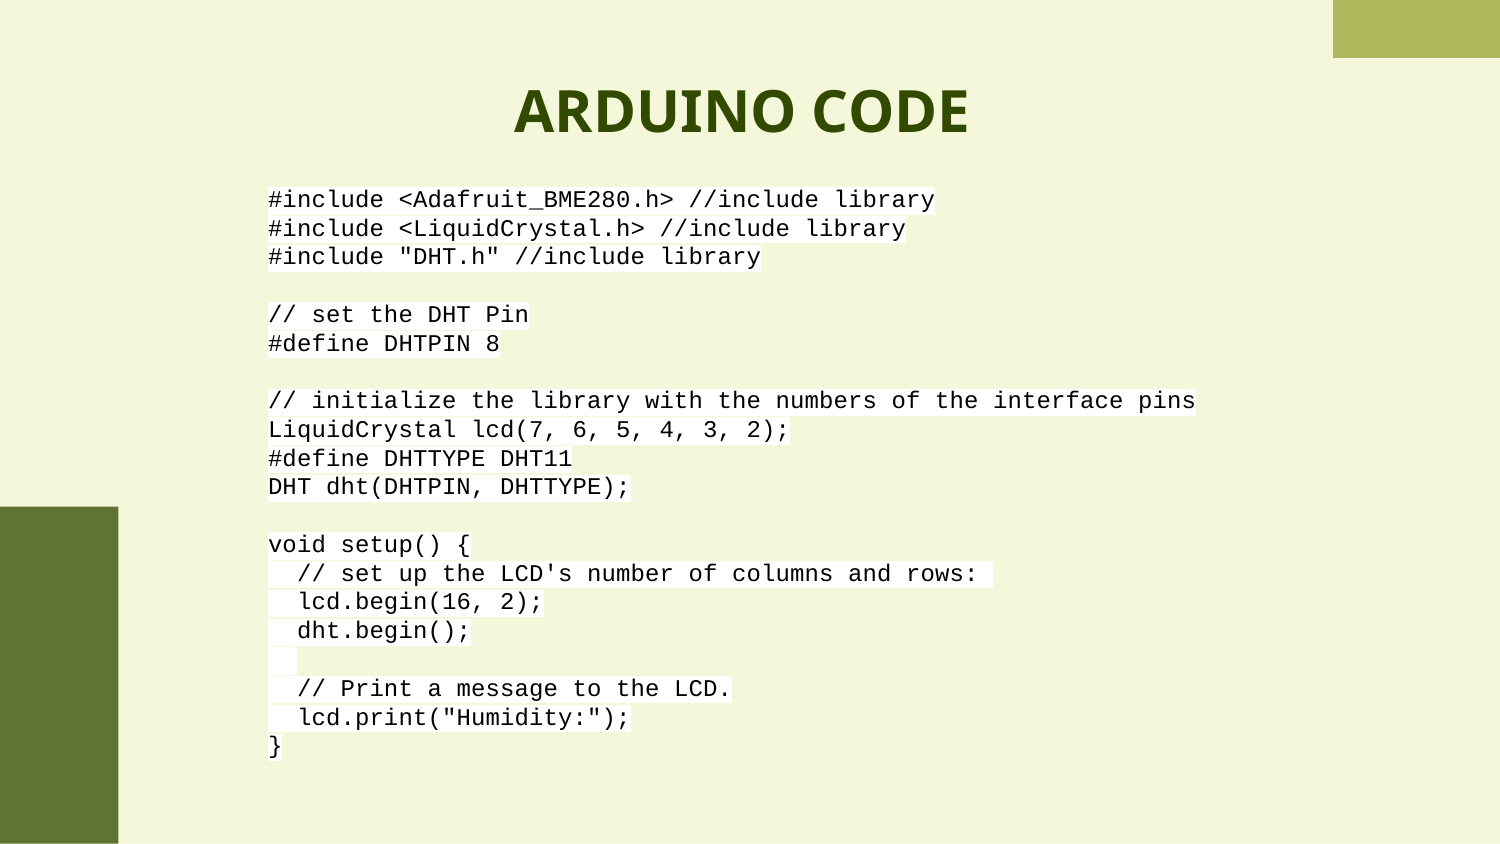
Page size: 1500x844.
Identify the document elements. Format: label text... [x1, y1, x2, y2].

text_box #include <Adafruit_BME280.h> //include library #include <LiquidCrystal.h> //include library #include "DHT.h" //include library // set the DHT Pin #define DHTPIN 8 // initialize the library with the numbers of the interface pins LiquidCrystal lcd(7, 6, 5, 4, 3, 2); #define DHTTYPE DHT11 DHT dht(DHTPIN, DHTTYPE); void setup() { // set up the LCD's number of columns and rows: lcd.begin(16, 2); dht.begin(); // Print a message to the LCD. lcd.print("Humidity:"); } [253, 168, 1266, 835]
title ARDUINO CODE [118, 59, 1382, 154]
